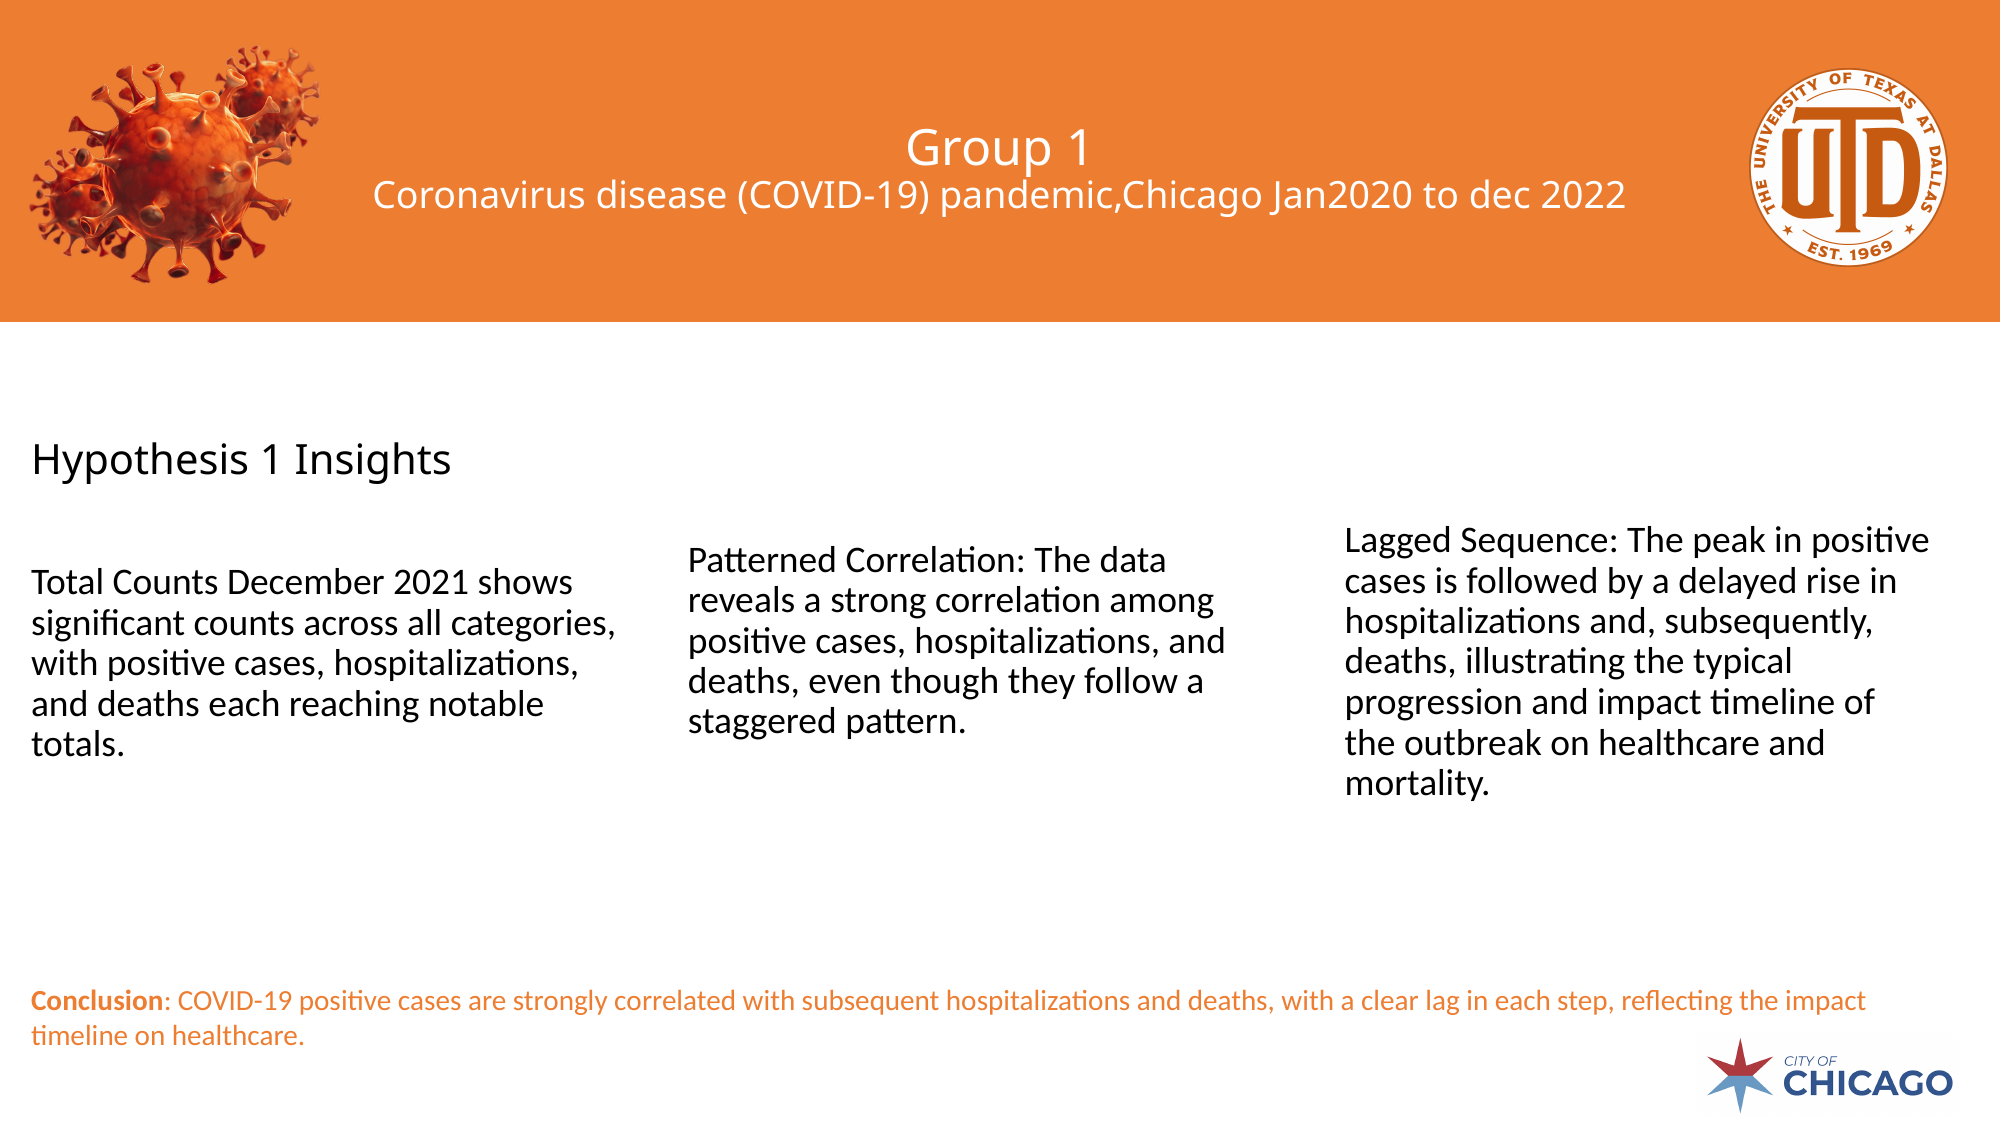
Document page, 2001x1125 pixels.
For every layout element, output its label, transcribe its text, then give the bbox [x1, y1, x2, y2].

text_box [0, 0, 2000, 322]
text_box Total Counts December 2021 shows significant counts across all categories, with positive cases, hospitalizations, and deaths each reaching notable totals. [16, 505, 637, 822]
title Group 1 Coronavirus disease (COVID-19) pandemic,Chicago Jan2020 to dec 2022 [332, 36, 1722, 285]
text_box Lagged Sequence: The peak in positive cases is followed by a delayed rise in hospitalizations and, subsequently, deaths, illustrating the typical progression and impact timeline of the outbreak on healthcare and mortality. [1329, 504, 1948, 820]
picture [1749, 68, 1948, 267]
picture [16, 36, 332, 304]
text_box Conclusion: COVID-19 positive cases are strongly correlated with subsequent hospitalizations and deaths, with a clear lag in each step, reflecting the impact timeline on healthcare. [16, 974, 1944, 1059]
text_box Patterned Correlation: The data reveals a strong correlation among positive cases, hospitalizations, and deaths, even though they follow a staggered pattern. [672, 505, 1294, 822]
text_box Hypothesis 1 Insights [16, 425, 1084, 491]
picture [1697, 1034, 1959, 1118]
